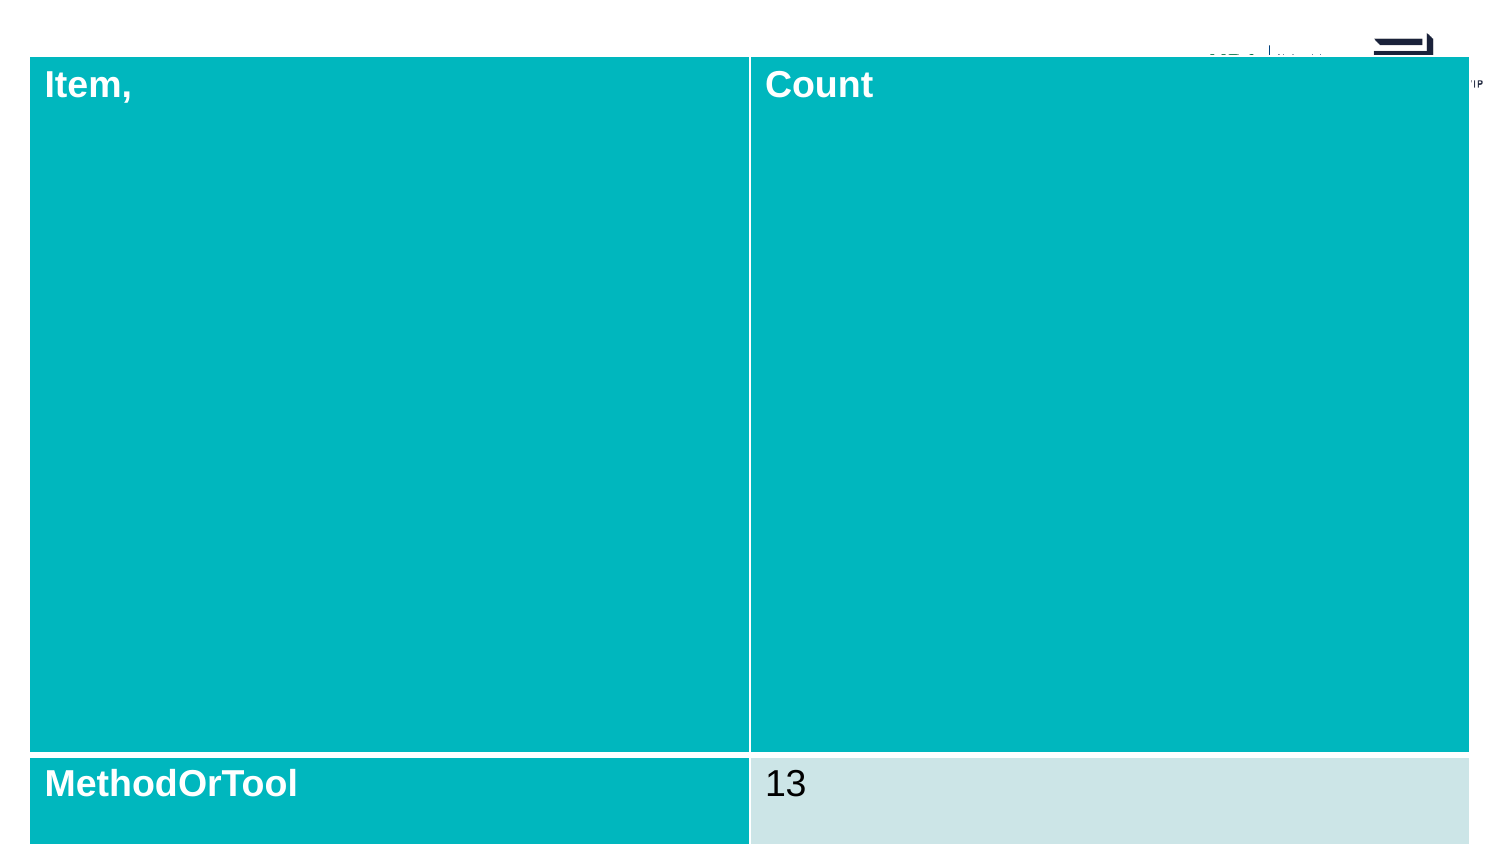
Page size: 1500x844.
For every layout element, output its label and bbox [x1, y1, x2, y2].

table_header [30, 57, 749, 752]
table_header [751, 57, 1469, 752]
table_cell [30, 758, 749, 844]
picture [1373, 32, 1483, 92]
picture [1208, 43, 1360, 55]
table_cell [751, 758, 1469, 844]
